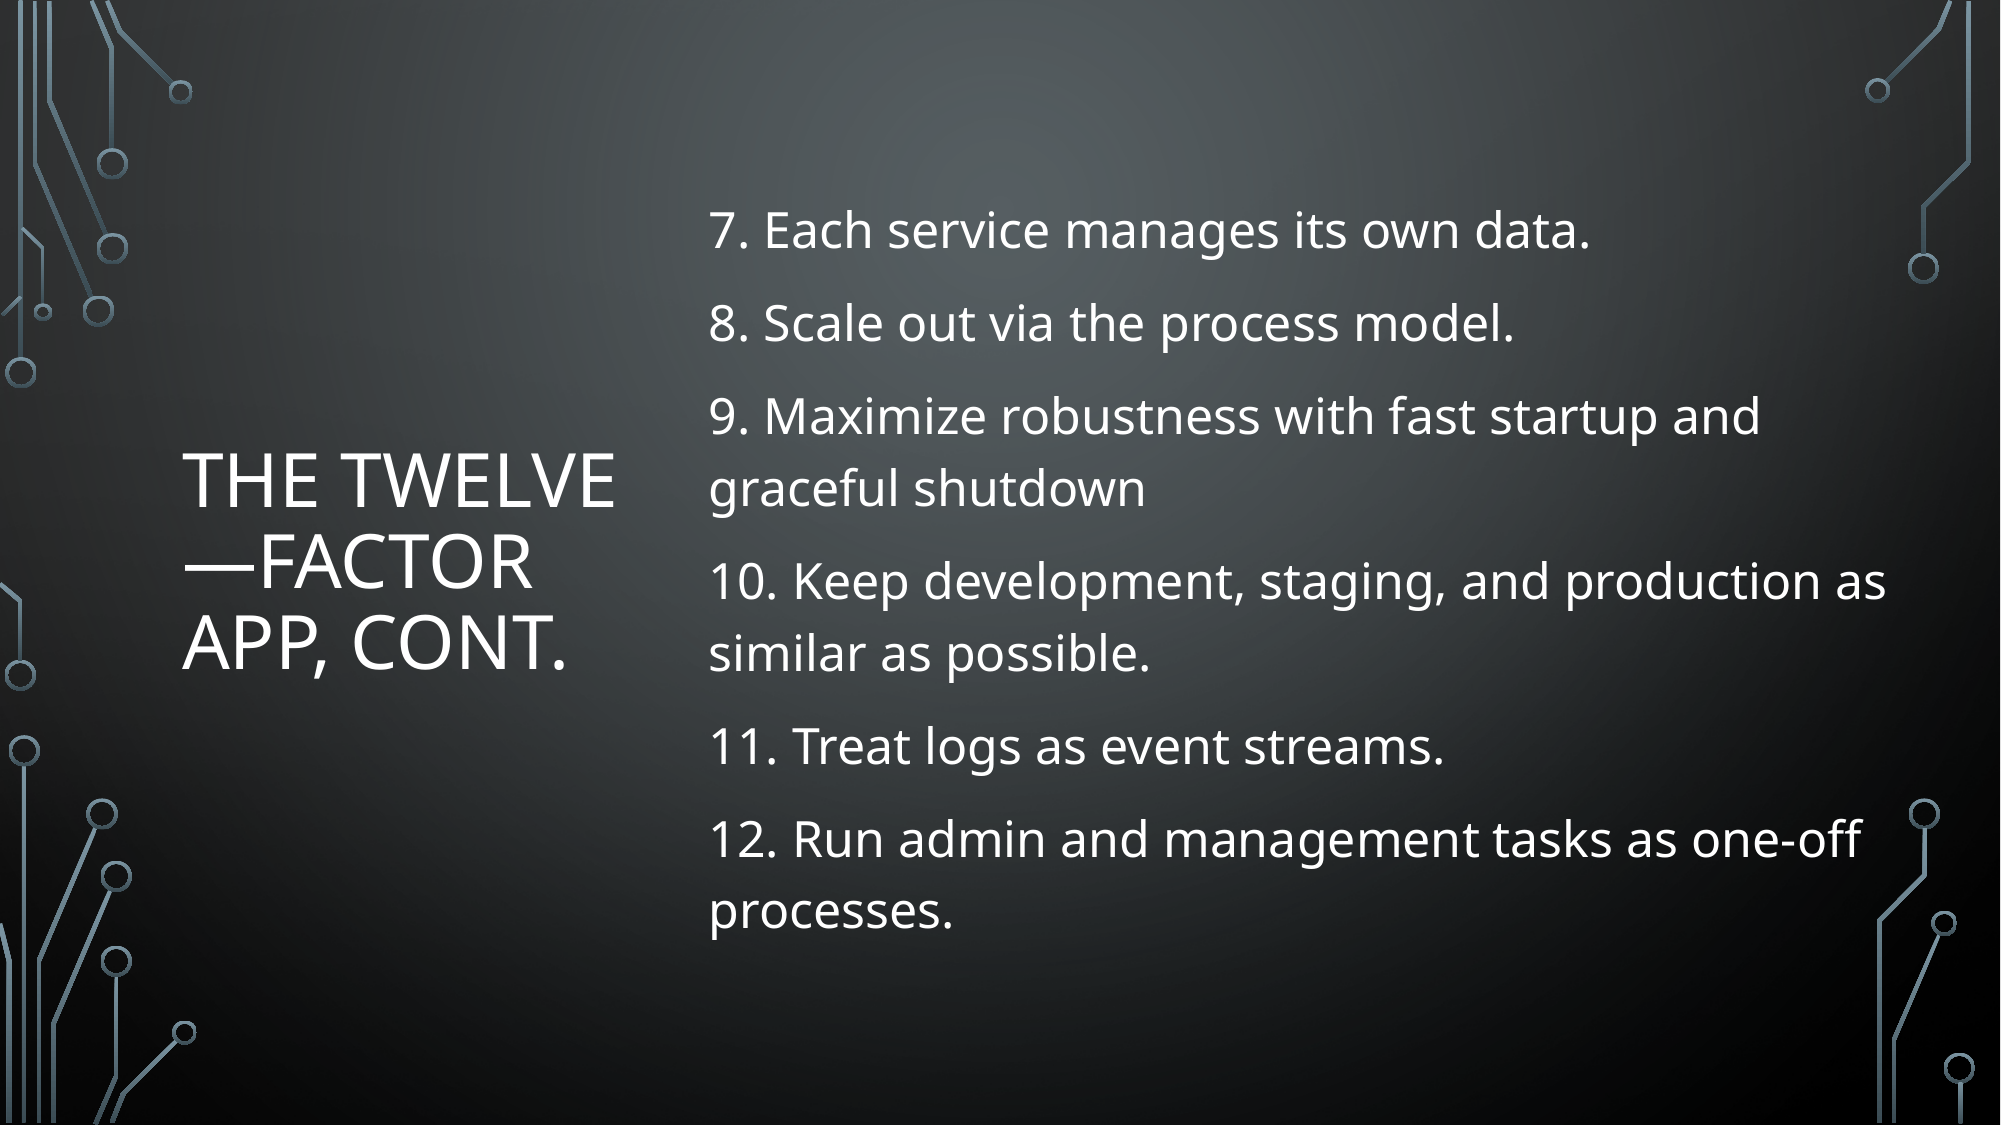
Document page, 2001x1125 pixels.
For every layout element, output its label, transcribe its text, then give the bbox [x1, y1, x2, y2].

title The Twelve—Factor App, cont. [167, 179, 670, 950]
list 7. Each service manages its own data. 8. Scale out via the process model. 9. Maximize robustness with fast startup and graceful shutdown 10. Keep development, staging, and production as similar as possible. 11. Treat logs as event streams. 12. Run admin and management tasks as one-off processes. [693, 179, 1945, 950]
